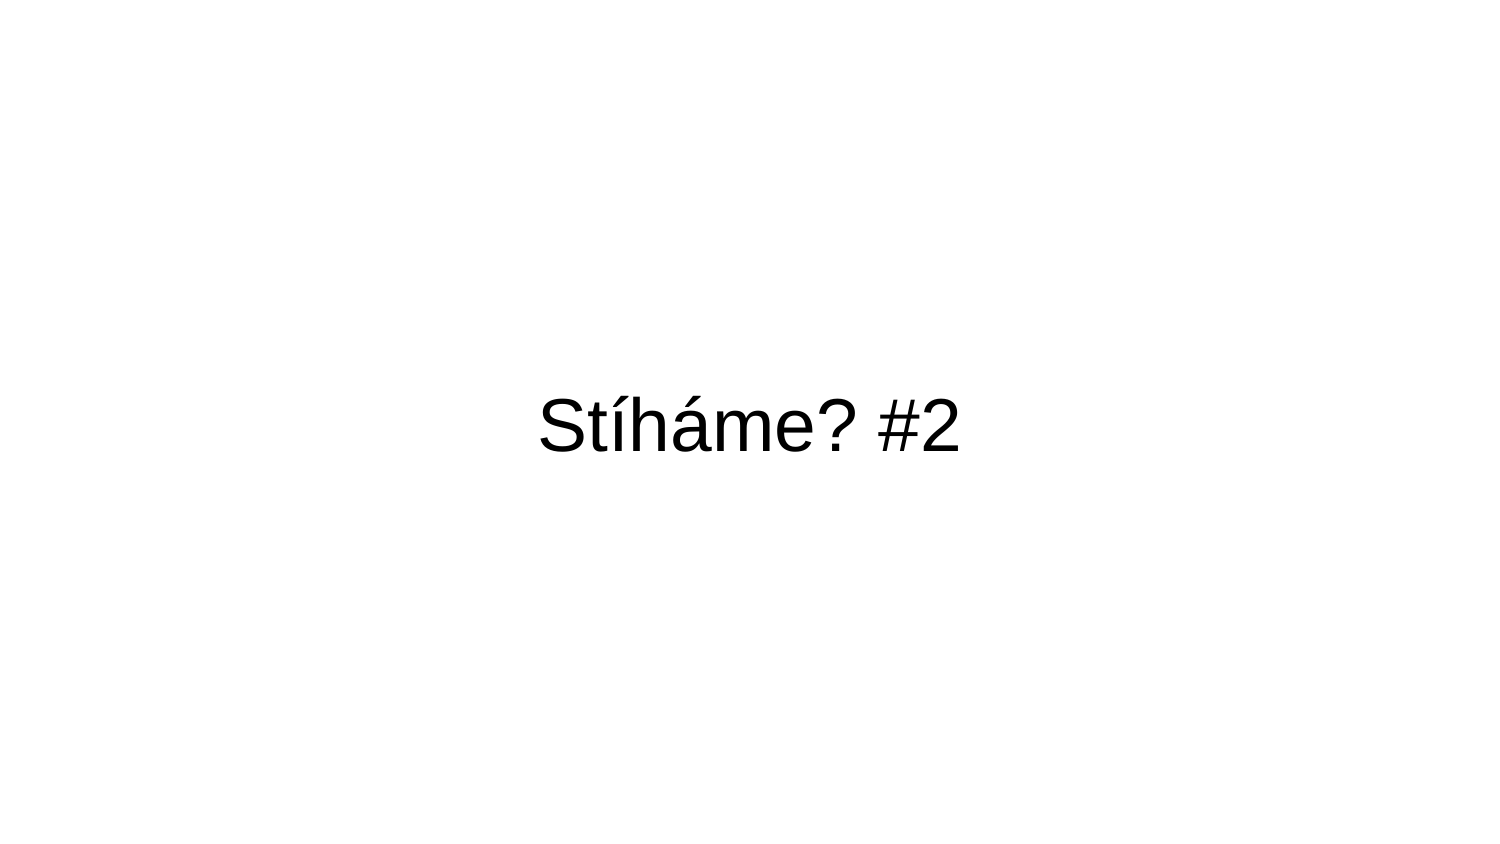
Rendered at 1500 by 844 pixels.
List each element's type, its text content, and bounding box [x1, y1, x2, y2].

title Stíháme? #2 [51, 352, 1449, 491]
